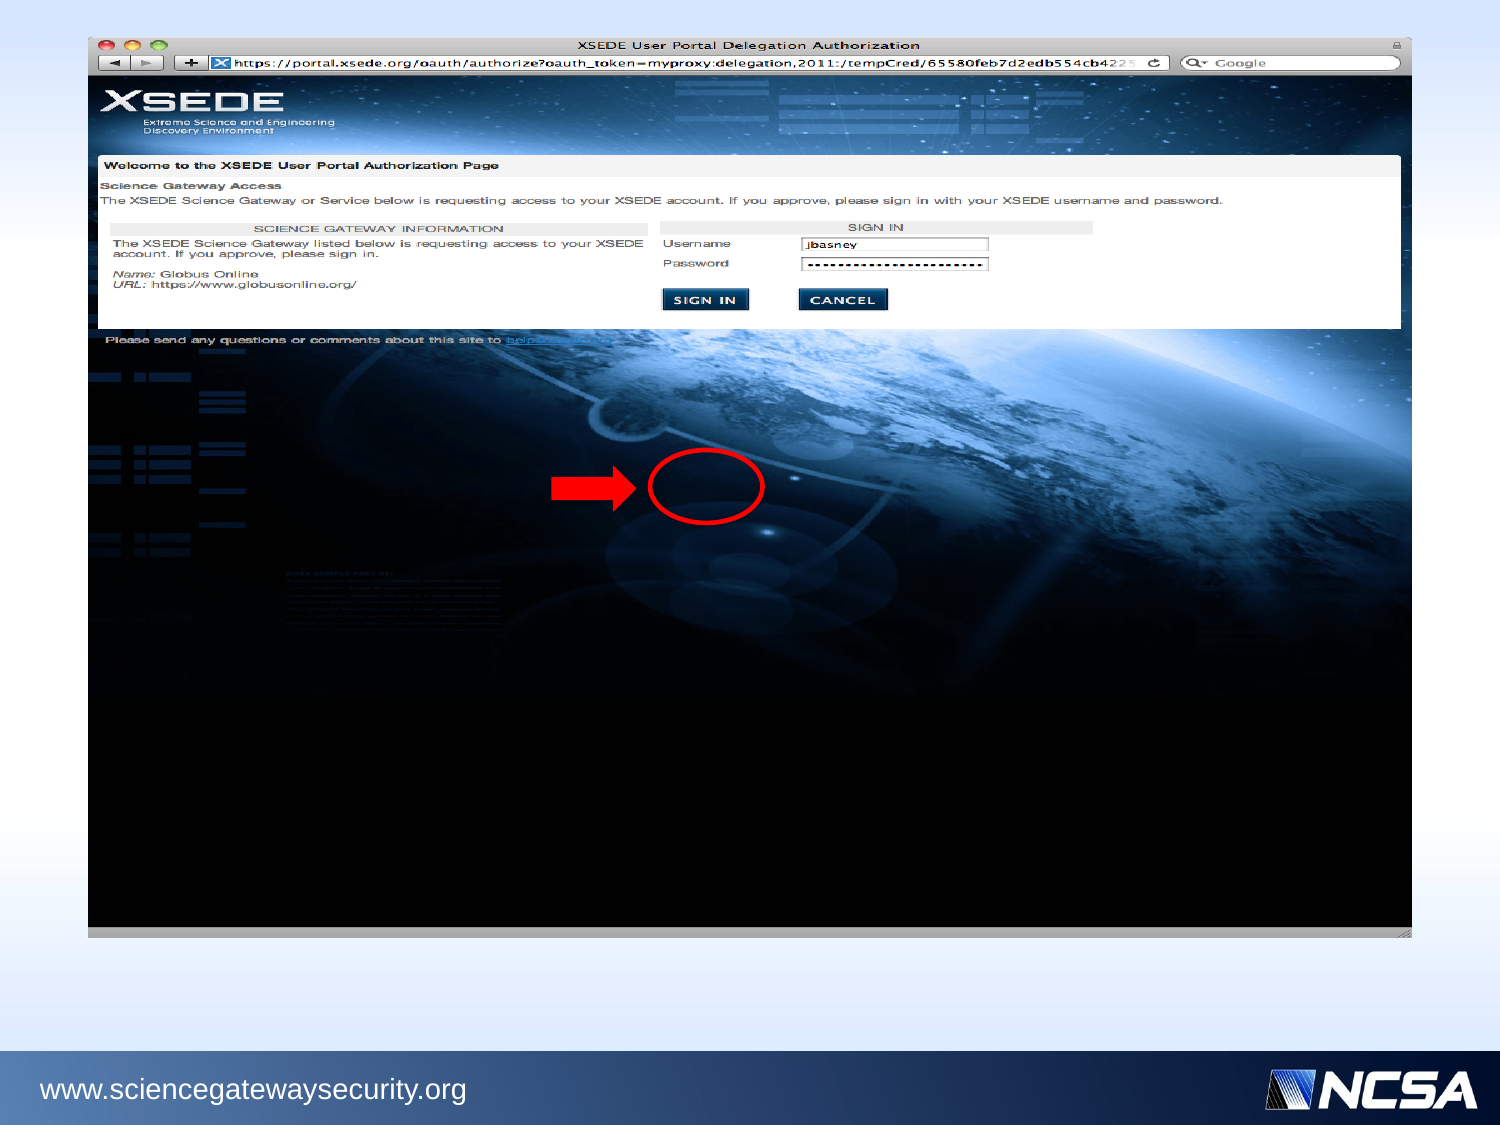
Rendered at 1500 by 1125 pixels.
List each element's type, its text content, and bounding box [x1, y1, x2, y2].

picture [0, 0, 1500, 1125]
footer www.sciencegatewaysecurity.org [24, 1062, 913, 1103]
